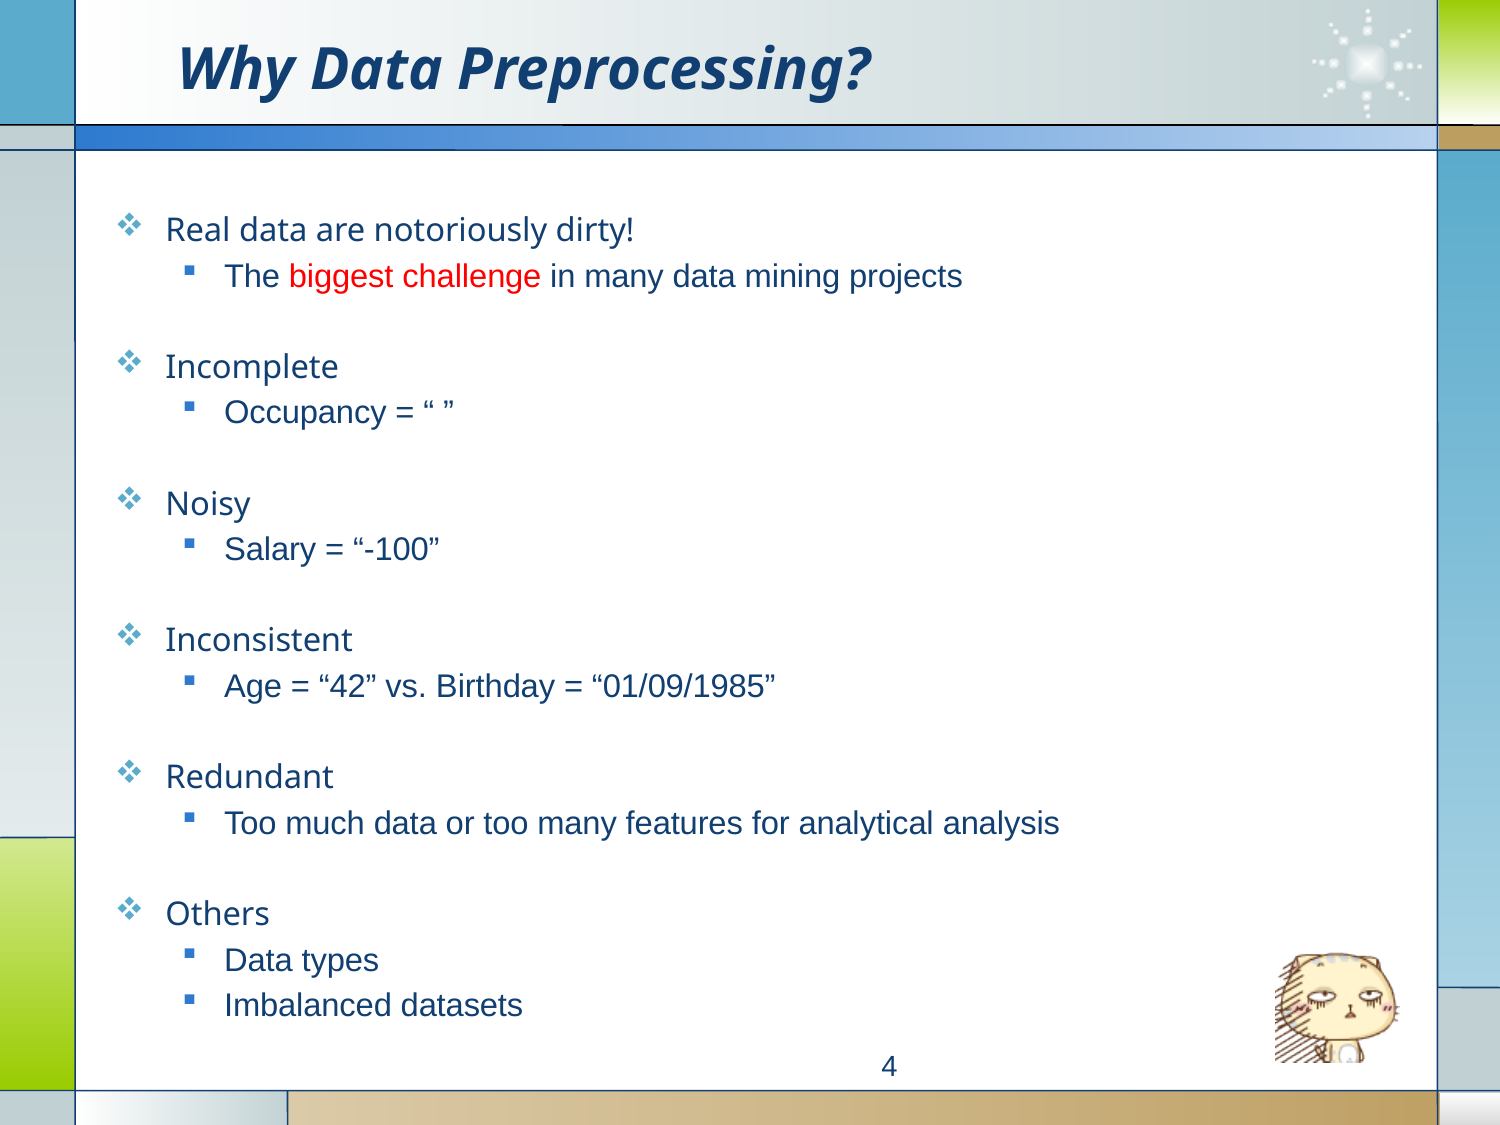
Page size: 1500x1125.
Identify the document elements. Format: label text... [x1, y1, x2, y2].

picture [1274, 937, 1401, 1063]
title Why Data Preprocessing? [162, 19, 1263, 113]
slide_number 4 [562, 1039, 913, 1081]
list Real data are notoriously dirty! The biggest challenge in many data mining projects Incomplete Occupancy = “ ” Noisy Salary = “-100” Inconsistent Age = “42” vs. Birthday = “01/09/1985” Redundant Too much data or too many features for analytical analysis Others Data types Imbalanced datasets [99, 201, 1417, 1038]
